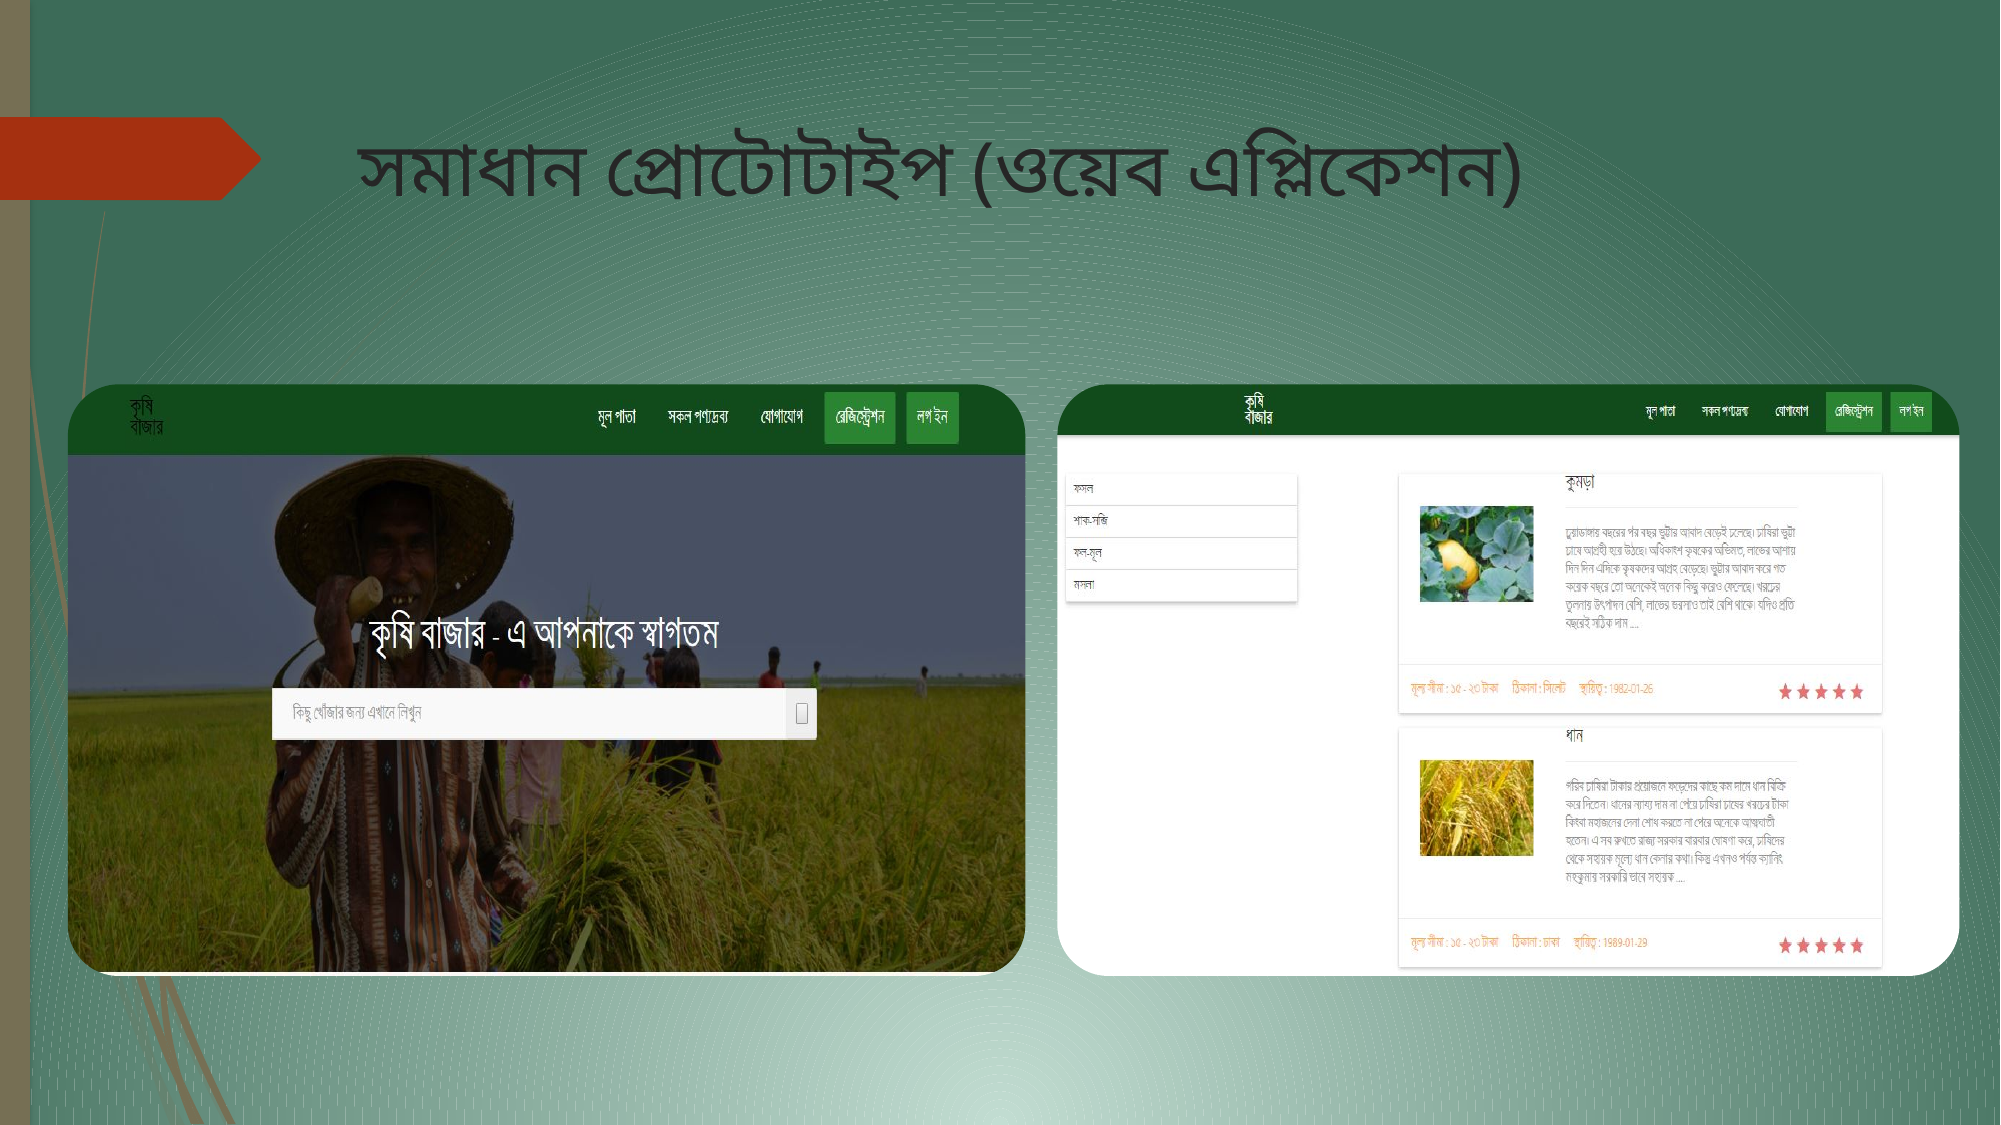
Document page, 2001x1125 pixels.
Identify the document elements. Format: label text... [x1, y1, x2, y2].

picture [67, 384, 1026, 977]
title সমাধান প্রোটোটাইপ (ওয়েব এপ্লিকেশন) [209, 114, 1672, 325]
picture [1057, 384, 1960, 977]
